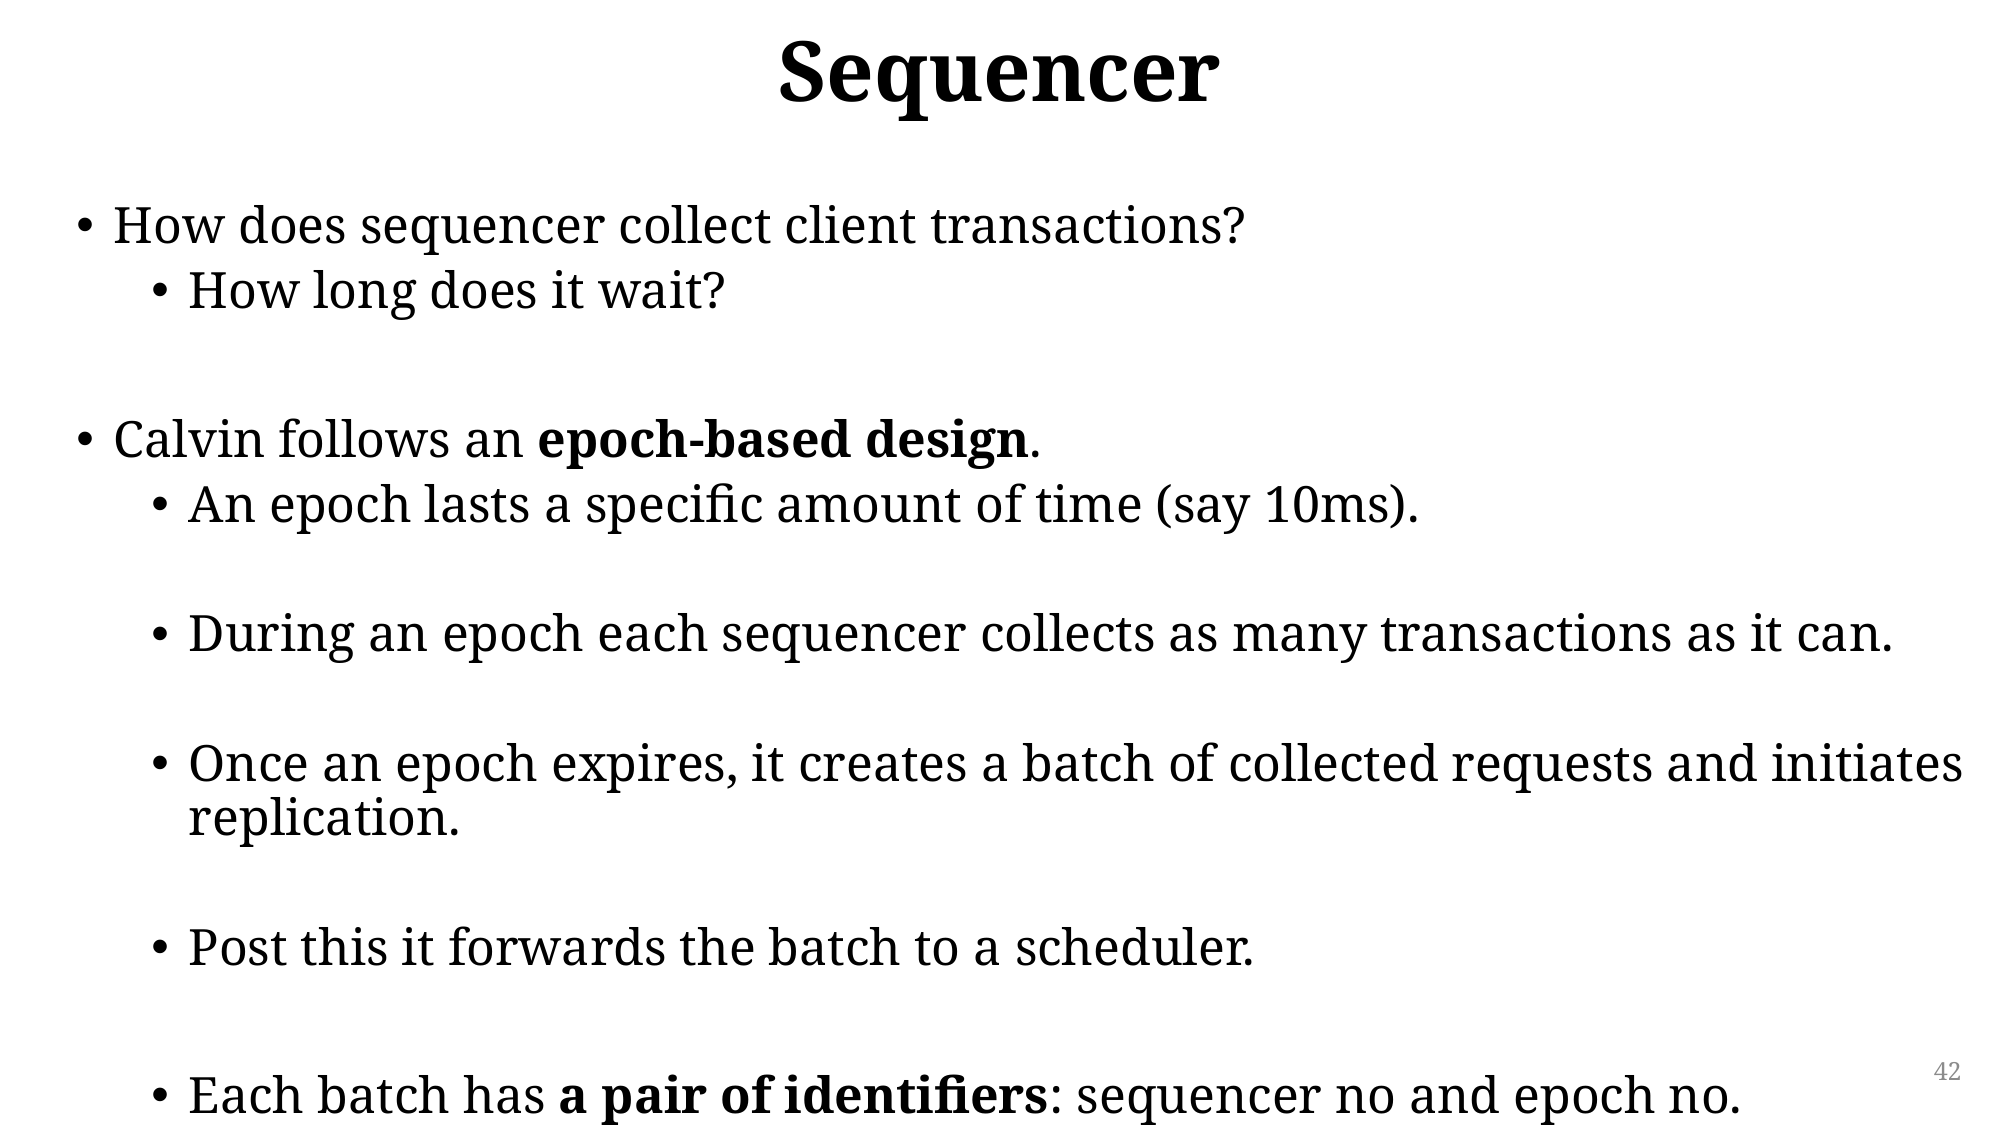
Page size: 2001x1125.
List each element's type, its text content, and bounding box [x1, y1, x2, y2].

title Sequencer [137, 0, 1863, 149]
list How does sequencer collect client transactions? How long does it wait? Calvin follows an epoch-based design. An epoch lasts a specific amount of time (say 10ms). During an epoch each sequencer collects as many transactions as it can. Once an epoch expires, it creates a batch of collected requests and initiates replication. Post this it forwards the batch to a scheduler. Each batch has a pair of identifiers: sequencer no and epoch no. [61, 193, 2000, 1103]
